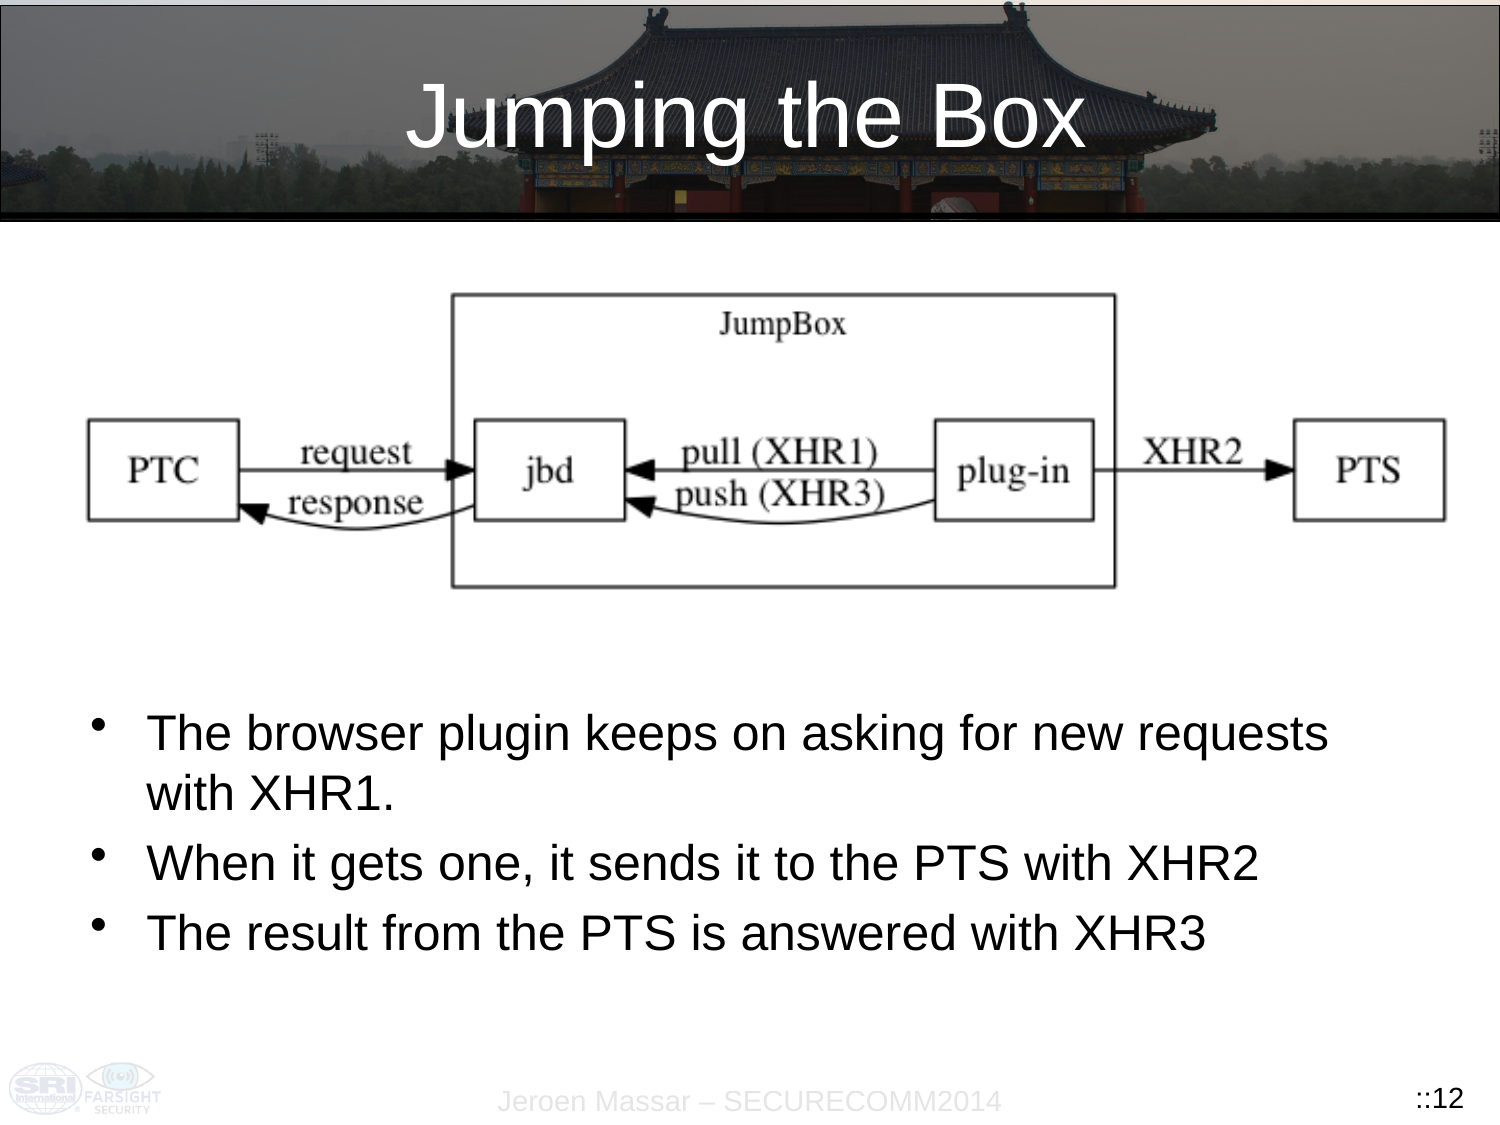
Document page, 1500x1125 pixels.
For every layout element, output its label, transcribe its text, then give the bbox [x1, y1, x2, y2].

picture [78, 262, 1456, 622]
picture [1, 6, 1499, 212]
picture [0, 0, 1500, 5]
title Jumping the Box [74, 37, 1420, 184]
list The browser plugin keeps on asking for new requests with XHR1. When it gets one, it sends it to the PTS with XHR2 The result from the PTS is answered with XHR3 [75, 693, 1425, 1005]
